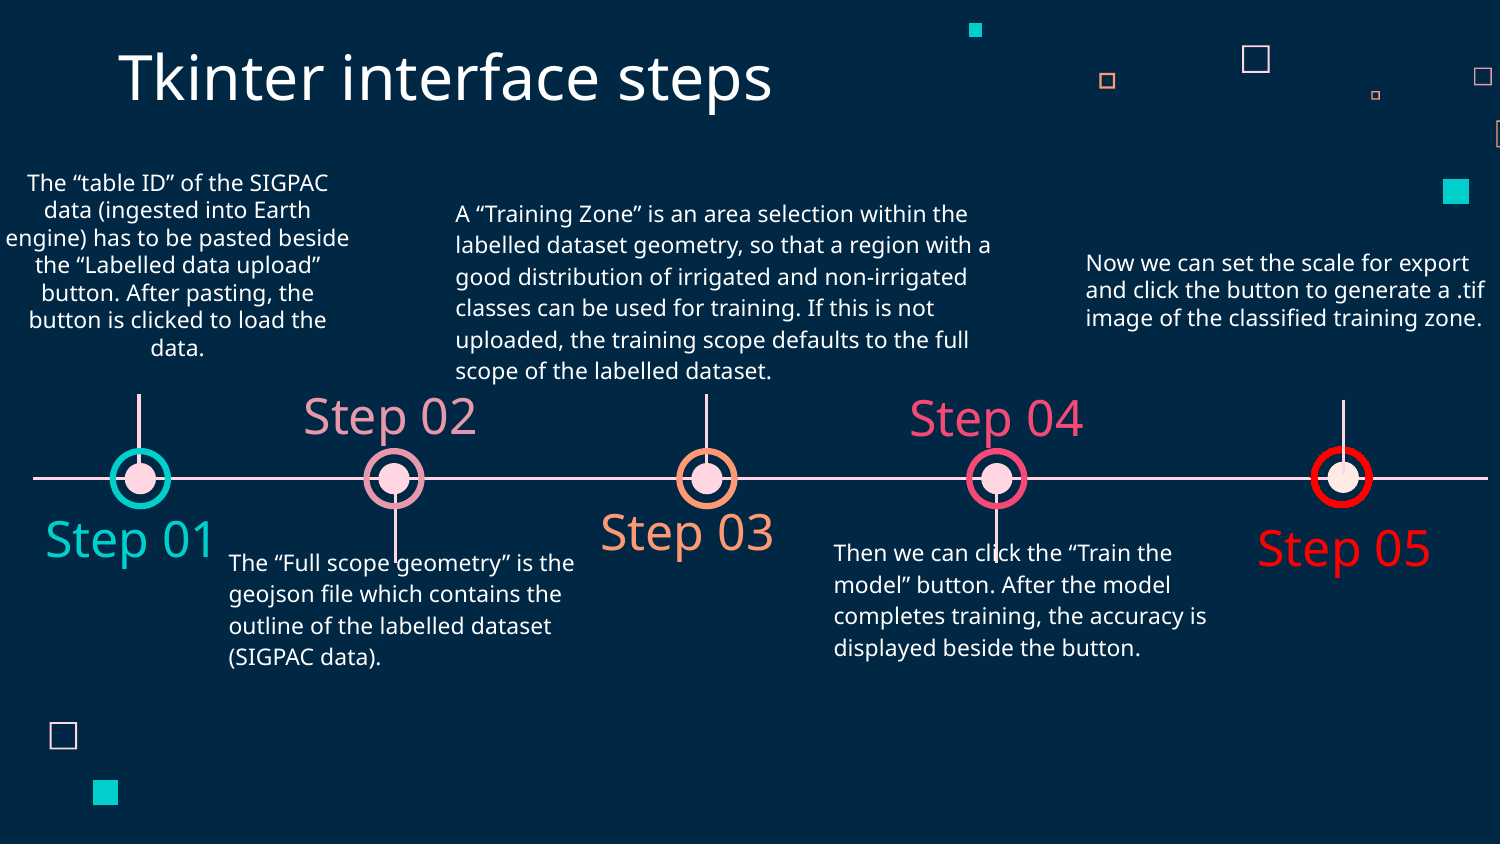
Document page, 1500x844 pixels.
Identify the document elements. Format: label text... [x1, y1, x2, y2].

subtitle A “Training Zone” is an area selection within the labelled dataset geometry, so that a region with a good distribution of irrigated and non-irrigated classes can be used for training. If this is not uploaded, the training scope defaults to the full scope of the labelled dataset. [342, 190, 1046, 400]
title Step 03 [581, 495, 793, 566]
subtitle The “Full scope geometry” is the geojson file which contains the outline of the labelled dataset (SIGPAC data). [115, 529, 623, 707]
title Step 01 [26, 501, 238, 573]
subtitle Then we can click the “Train the model” button. After the model completes training, the accuracy is displayed beside the button. [720, 519, 1247, 697]
text_box Now we can set the scale for export and click the button to generate a .tif image of the classified training zone. [1070, 240, 1500, 338]
title Tkinter interface steps [103, 32, 879, 128]
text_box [109, 447, 172, 510]
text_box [676, 447, 738, 510]
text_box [363, 447, 425, 510]
title Step 02 [285, 379, 497, 450]
subtitle The “table ID” of the SIGPAC data (ingested into Earth engine) has to be pasted beside the “Labelled data upload” button. After pasting, the button is clicked to load the data. [0, 270, 342, 376]
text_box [965, 447, 1028, 510]
title Step 04 [890, 381, 1102, 452]
text_box Step 05 [1239, 511, 1451, 582]
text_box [1310, 446, 1373, 509]
